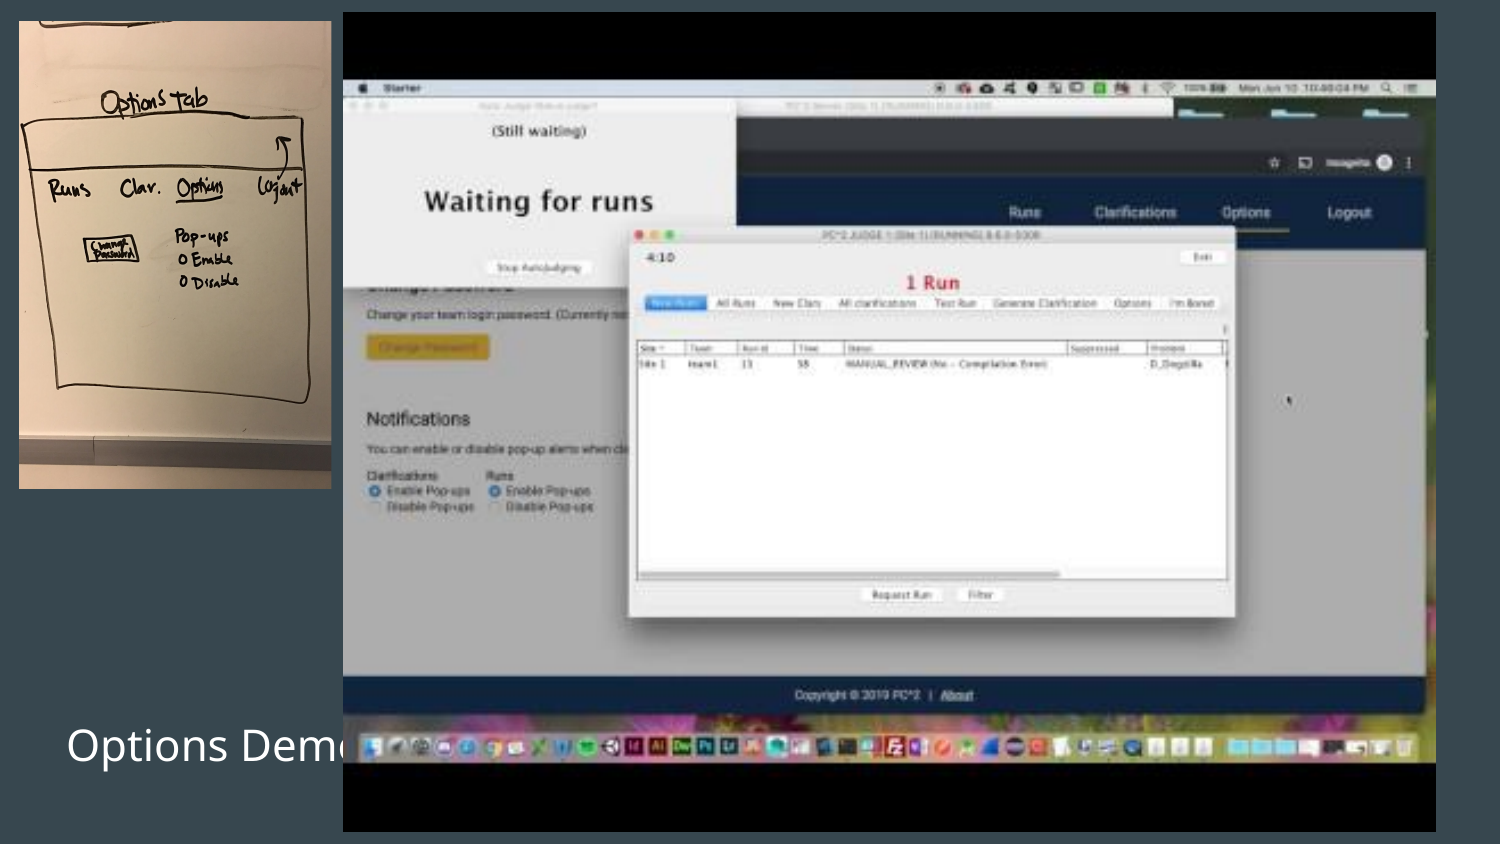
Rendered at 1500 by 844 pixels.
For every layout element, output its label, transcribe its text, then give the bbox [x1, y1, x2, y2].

picture [343, 12, 1436, 832]
picture [18, 20, 332, 489]
list Options Demo [51, 694, 338, 794]
